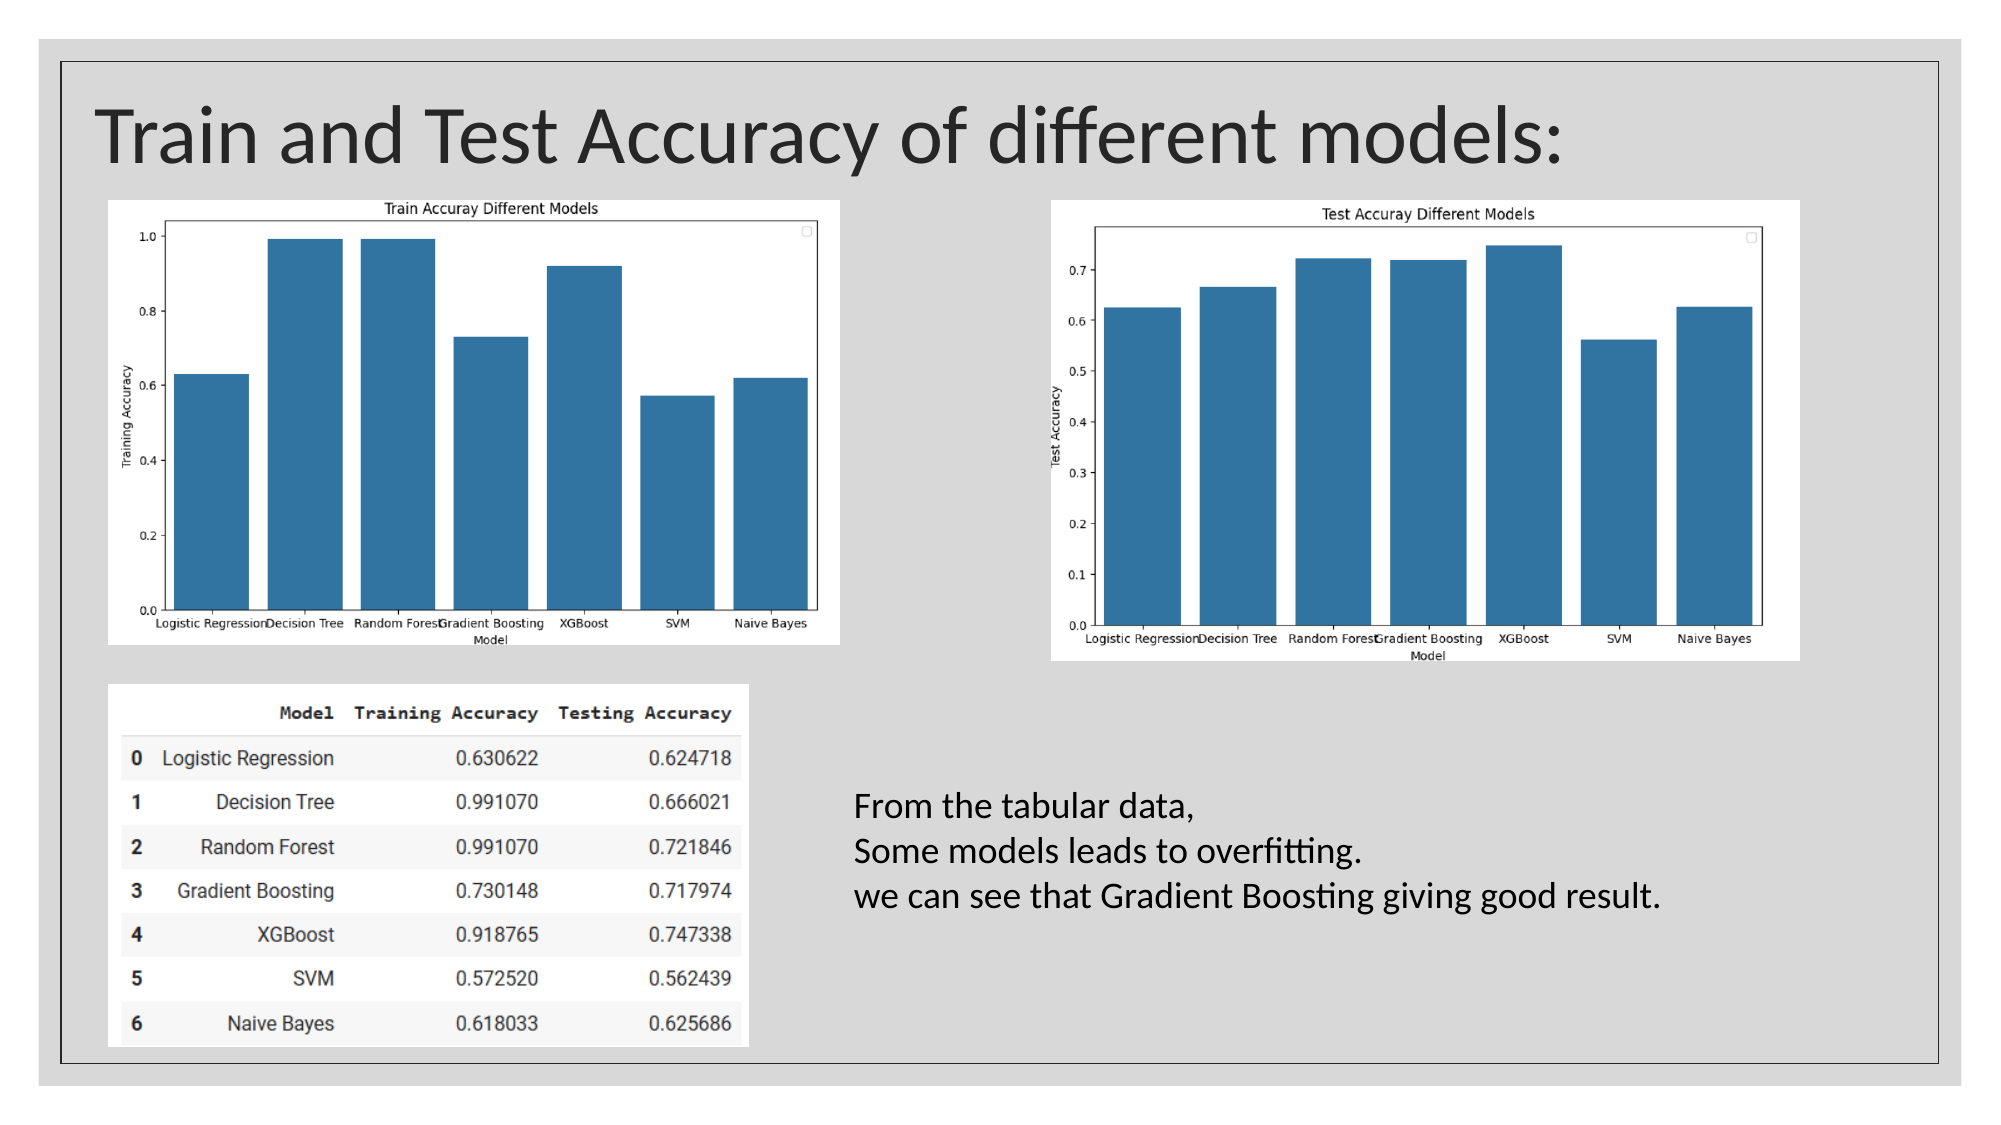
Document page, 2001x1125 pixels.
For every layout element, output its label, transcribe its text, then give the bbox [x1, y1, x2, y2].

picture [108, 200, 840, 645]
picture [1051, 200, 1800, 661]
title Train and Test Accuracy of different models: [79, 78, 1835, 196]
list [108, 684, 749, 1047]
text_box From the tabular data, Some models leads to overfitting. we can see that Gradient Boosting giving good result. [839, 773, 1862, 923]
